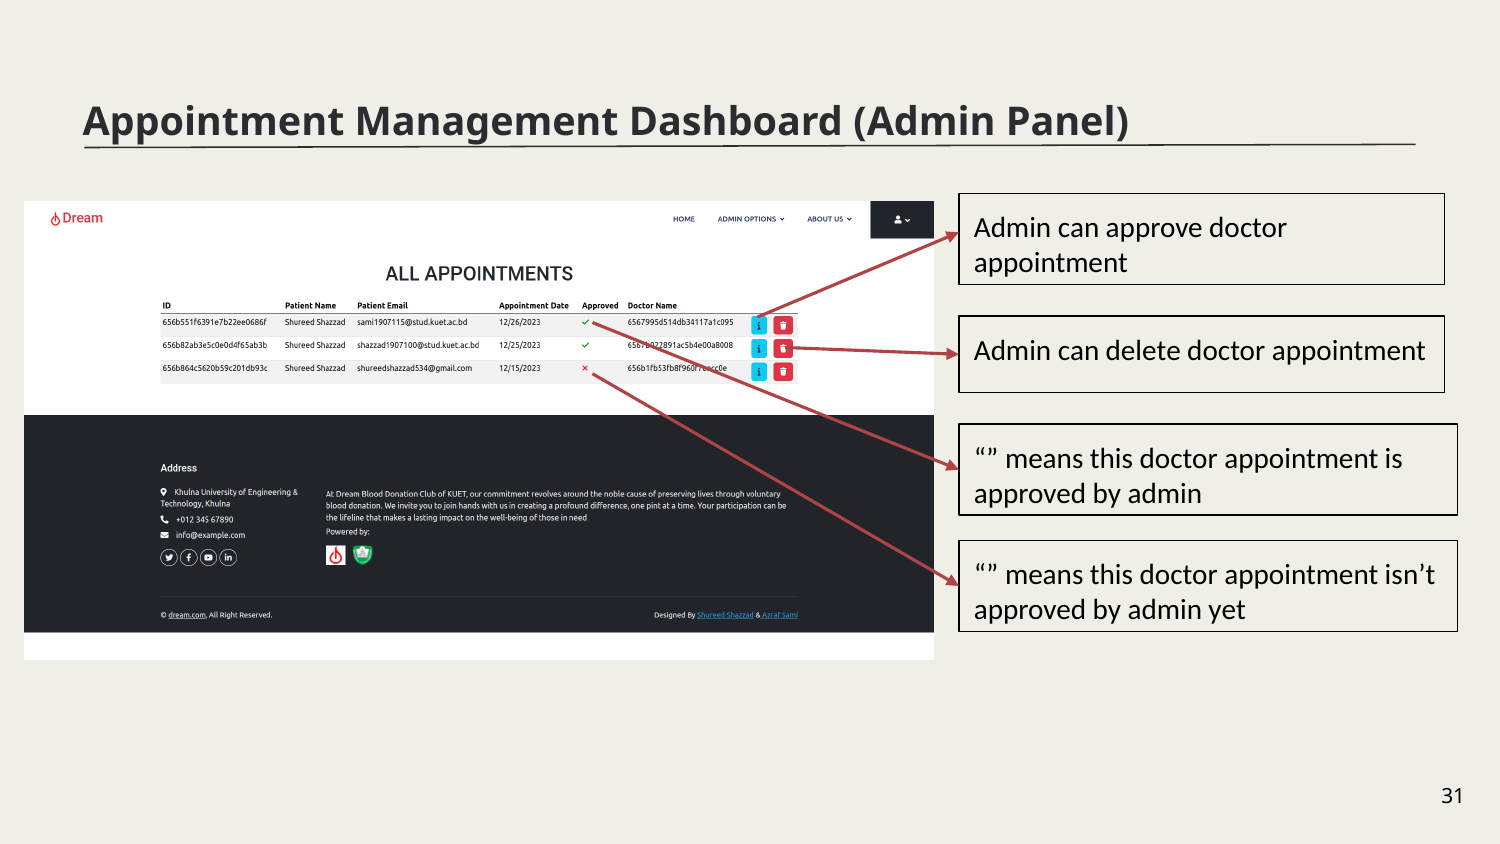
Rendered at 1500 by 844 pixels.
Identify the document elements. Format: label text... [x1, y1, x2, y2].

slide_number ‹#› [1389, 764, 1480, 830]
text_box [592, 373, 960, 587]
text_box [84, 144, 1416, 148]
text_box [757, 232, 960, 318]
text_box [592, 322, 960, 373]
picture [24, 201, 935, 660]
text_box Admin can approve doctor appointment [958, 193, 1445, 285]
text_box “❌️” means this doctor appointment isn’t approved by admin yet [958, 540, 1458, 632]
text_box Admin can delete doctor appointment [964, 316, 1445, 393]
text_box Appointment Management Dashboard (Admin Panel) [82, 77, 1414, 144]
text_box “✅️” means this doctor appointment is approved by admin [965, 424, 1458, 516]
